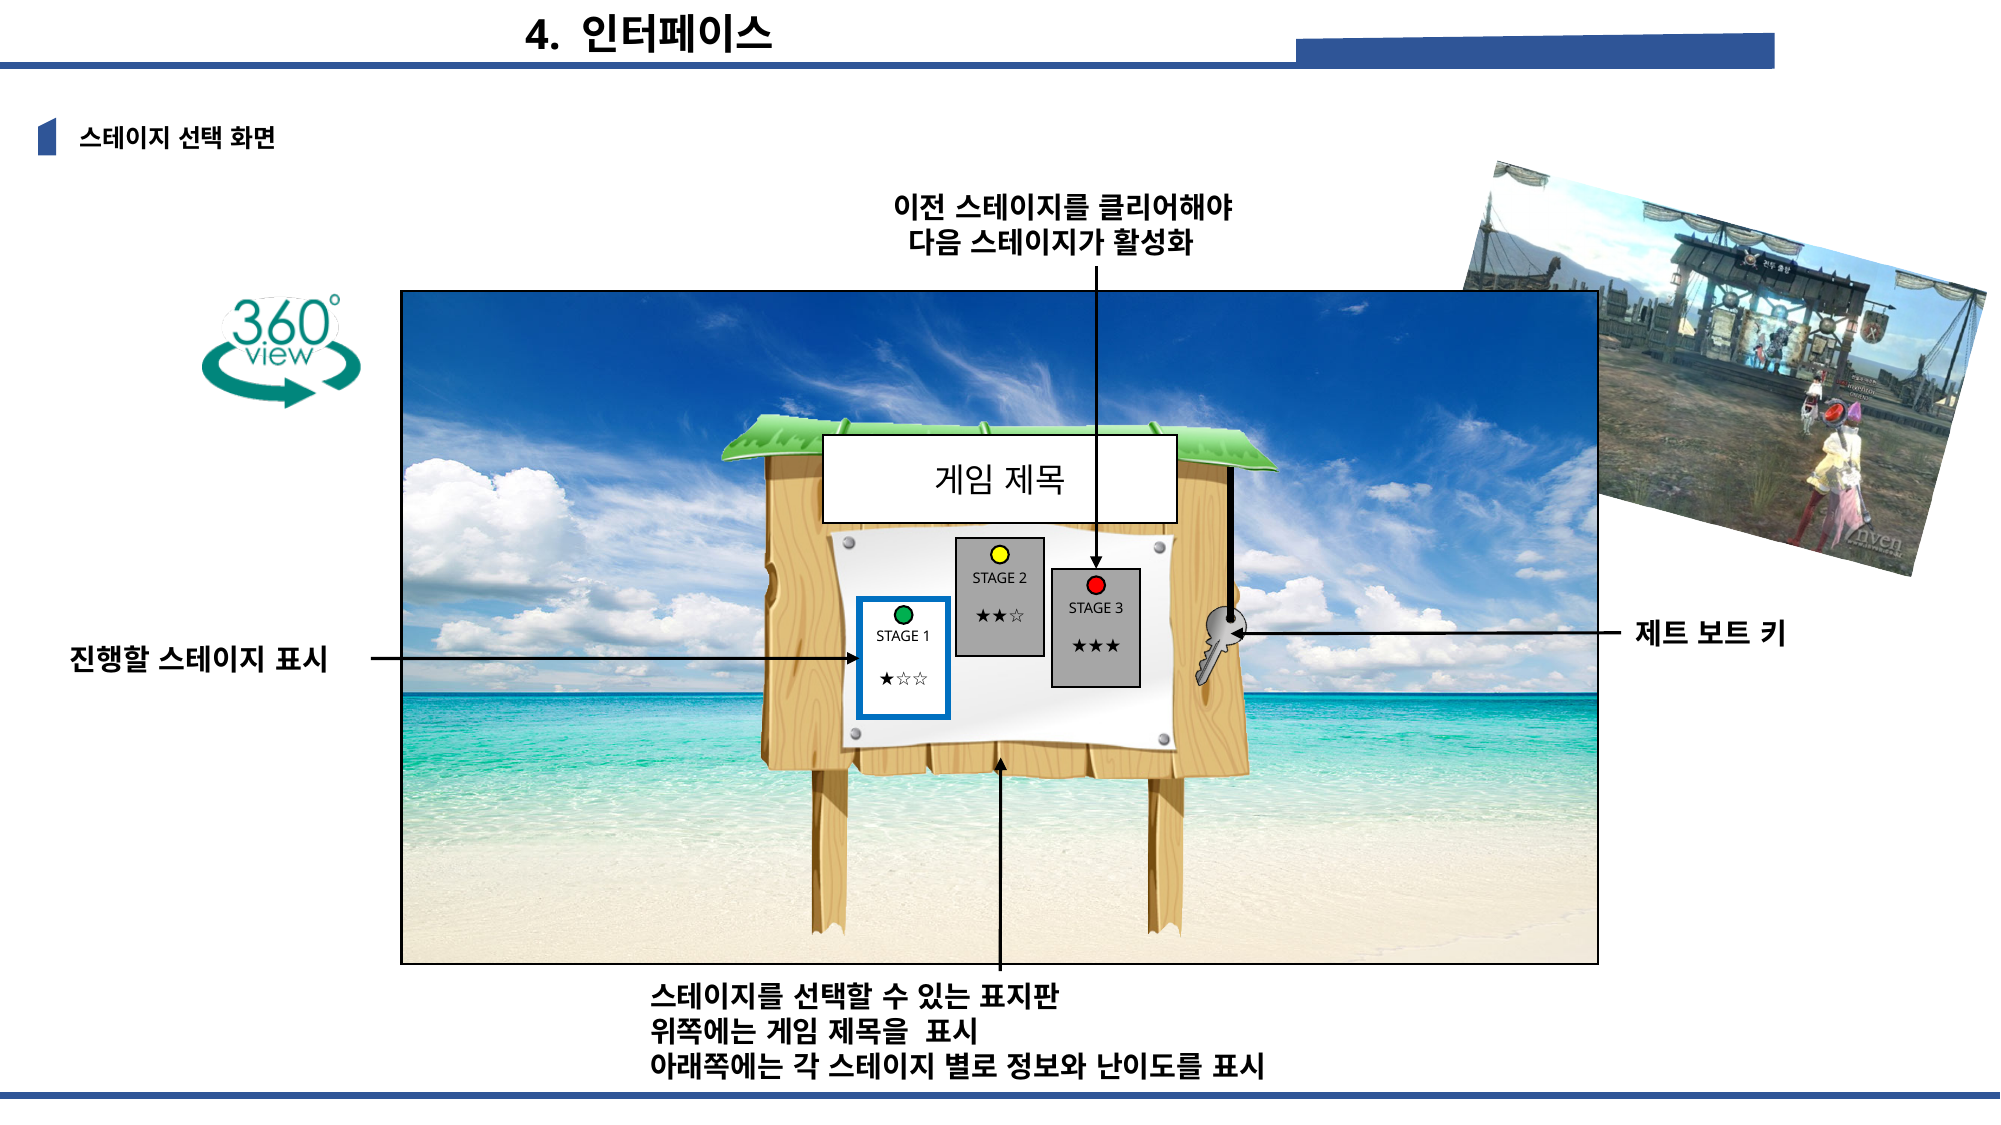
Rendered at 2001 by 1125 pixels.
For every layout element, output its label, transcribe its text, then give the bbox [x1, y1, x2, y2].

text_box 스테이지를 선택할 수 있는 표지판 위쪽에는 게임 제목을 표시 아래쪽에는 각 스테이지 별로 정보와 난이도를 표시 [635, 971, 1366, 1091]
picture [401, 161, 1987, 965]
text_box [40, 120, 55, 154]
picture [202, 290, 361, 409]
text_box [1300, 34, 1773, 67]
text_box 스테이지 선택 화면 [64, 114, 293, 160]
text_box 이전 스테이지를 클리어해야 다음 스테이지가 활성화 [878, 181, 1315, 267]
text_box 제트 보트 키 [1621, 607, 1937, 658]
text_box 진행할 스테이지 표시 [55, 633, 371, 684]
text_box 4. 인터페이스 [0, 0, 1300, 65]
